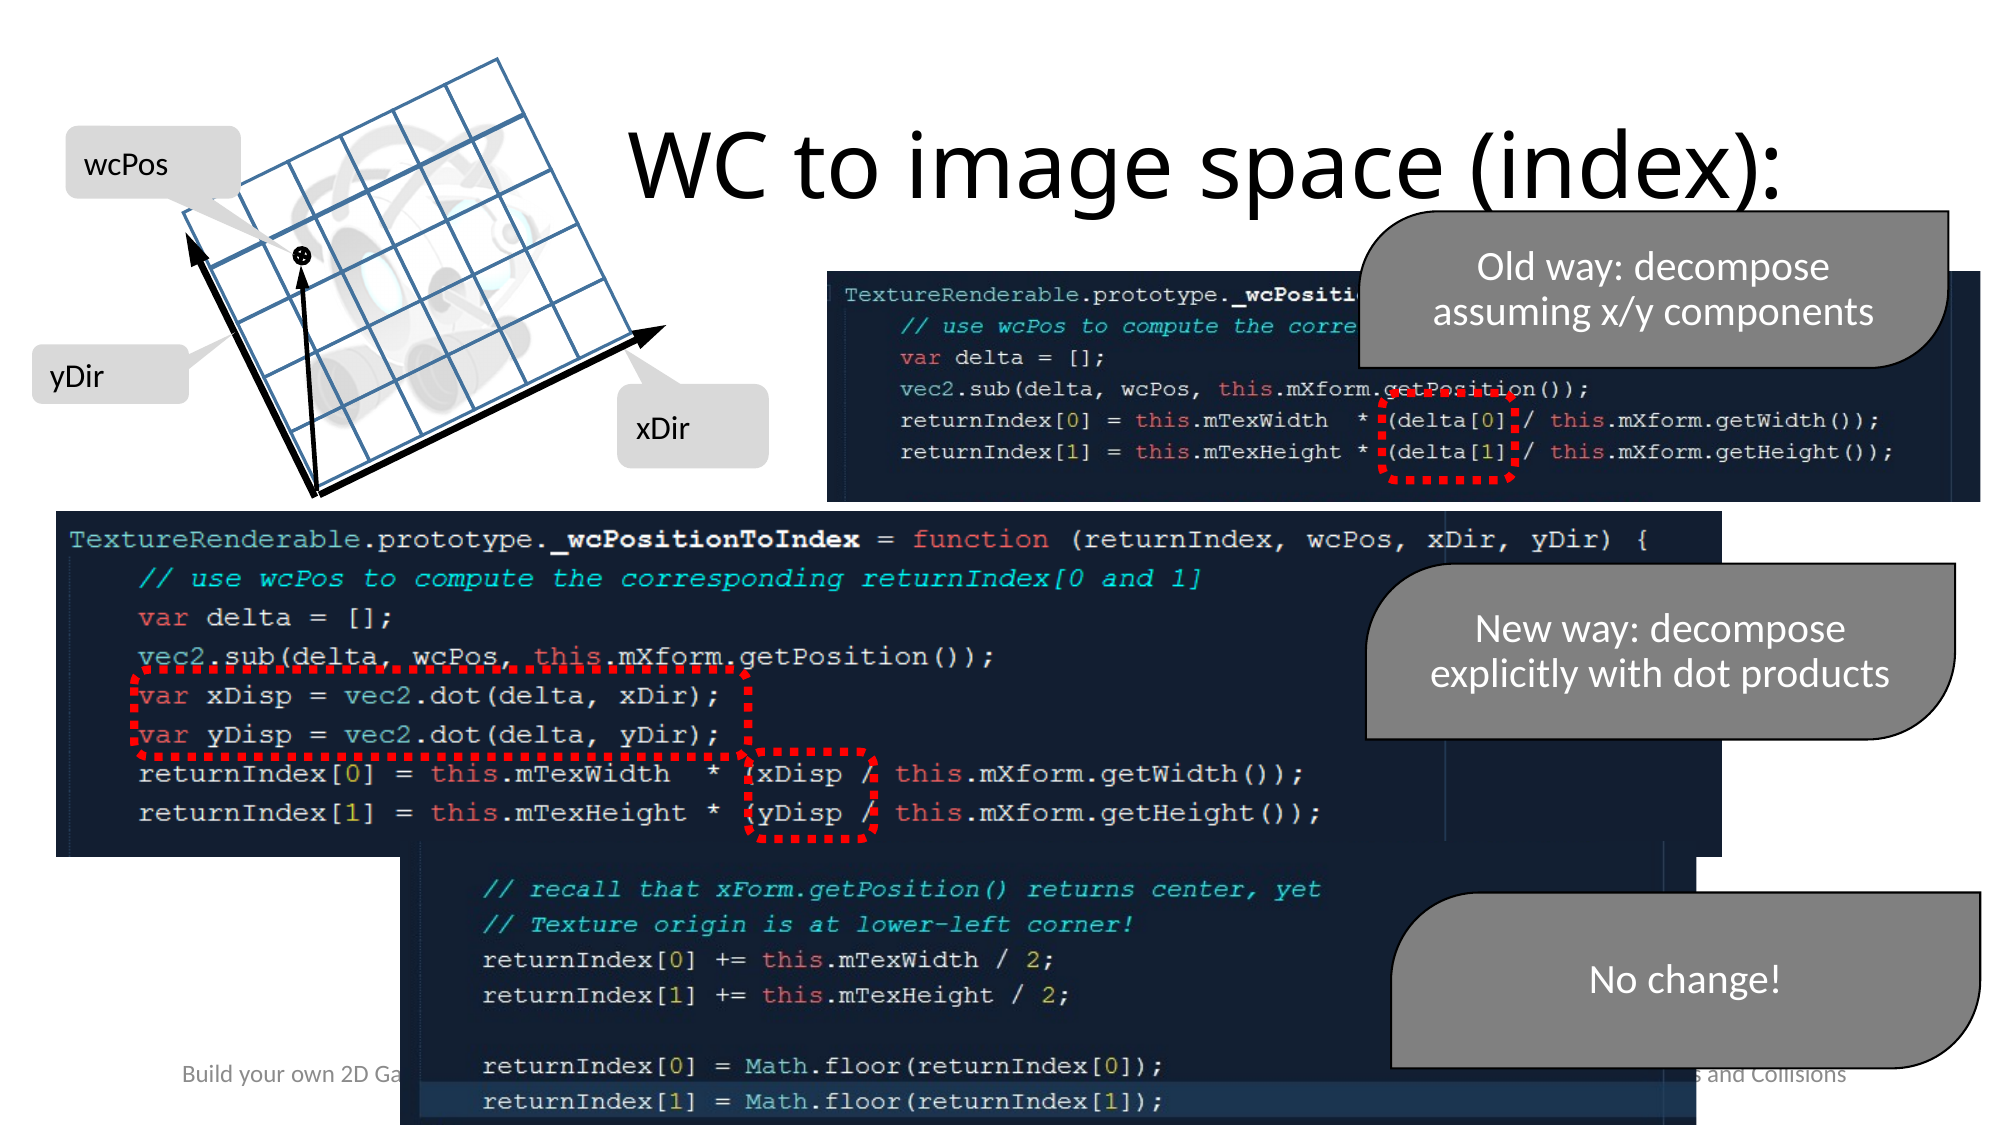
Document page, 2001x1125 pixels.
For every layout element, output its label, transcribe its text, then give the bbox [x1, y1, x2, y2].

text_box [32, 96, 769, 492]
title WC to image space (index): [137, 59, 455, 96]
picture [400, 841, 1697, 1125]
text_box Old way: decompose assuming x/y components [1360, 210, 1950, 271]
text_box No change! [1697, 891, 1982, 1070]
picture [827, 271, 1981, 502]
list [55, 510, 1723, 857]
text_box New way: decompose explicitly with dot products [1723, 562, 1957, 741]
title WC to image space (index): [500, 59, 1863, 278]
